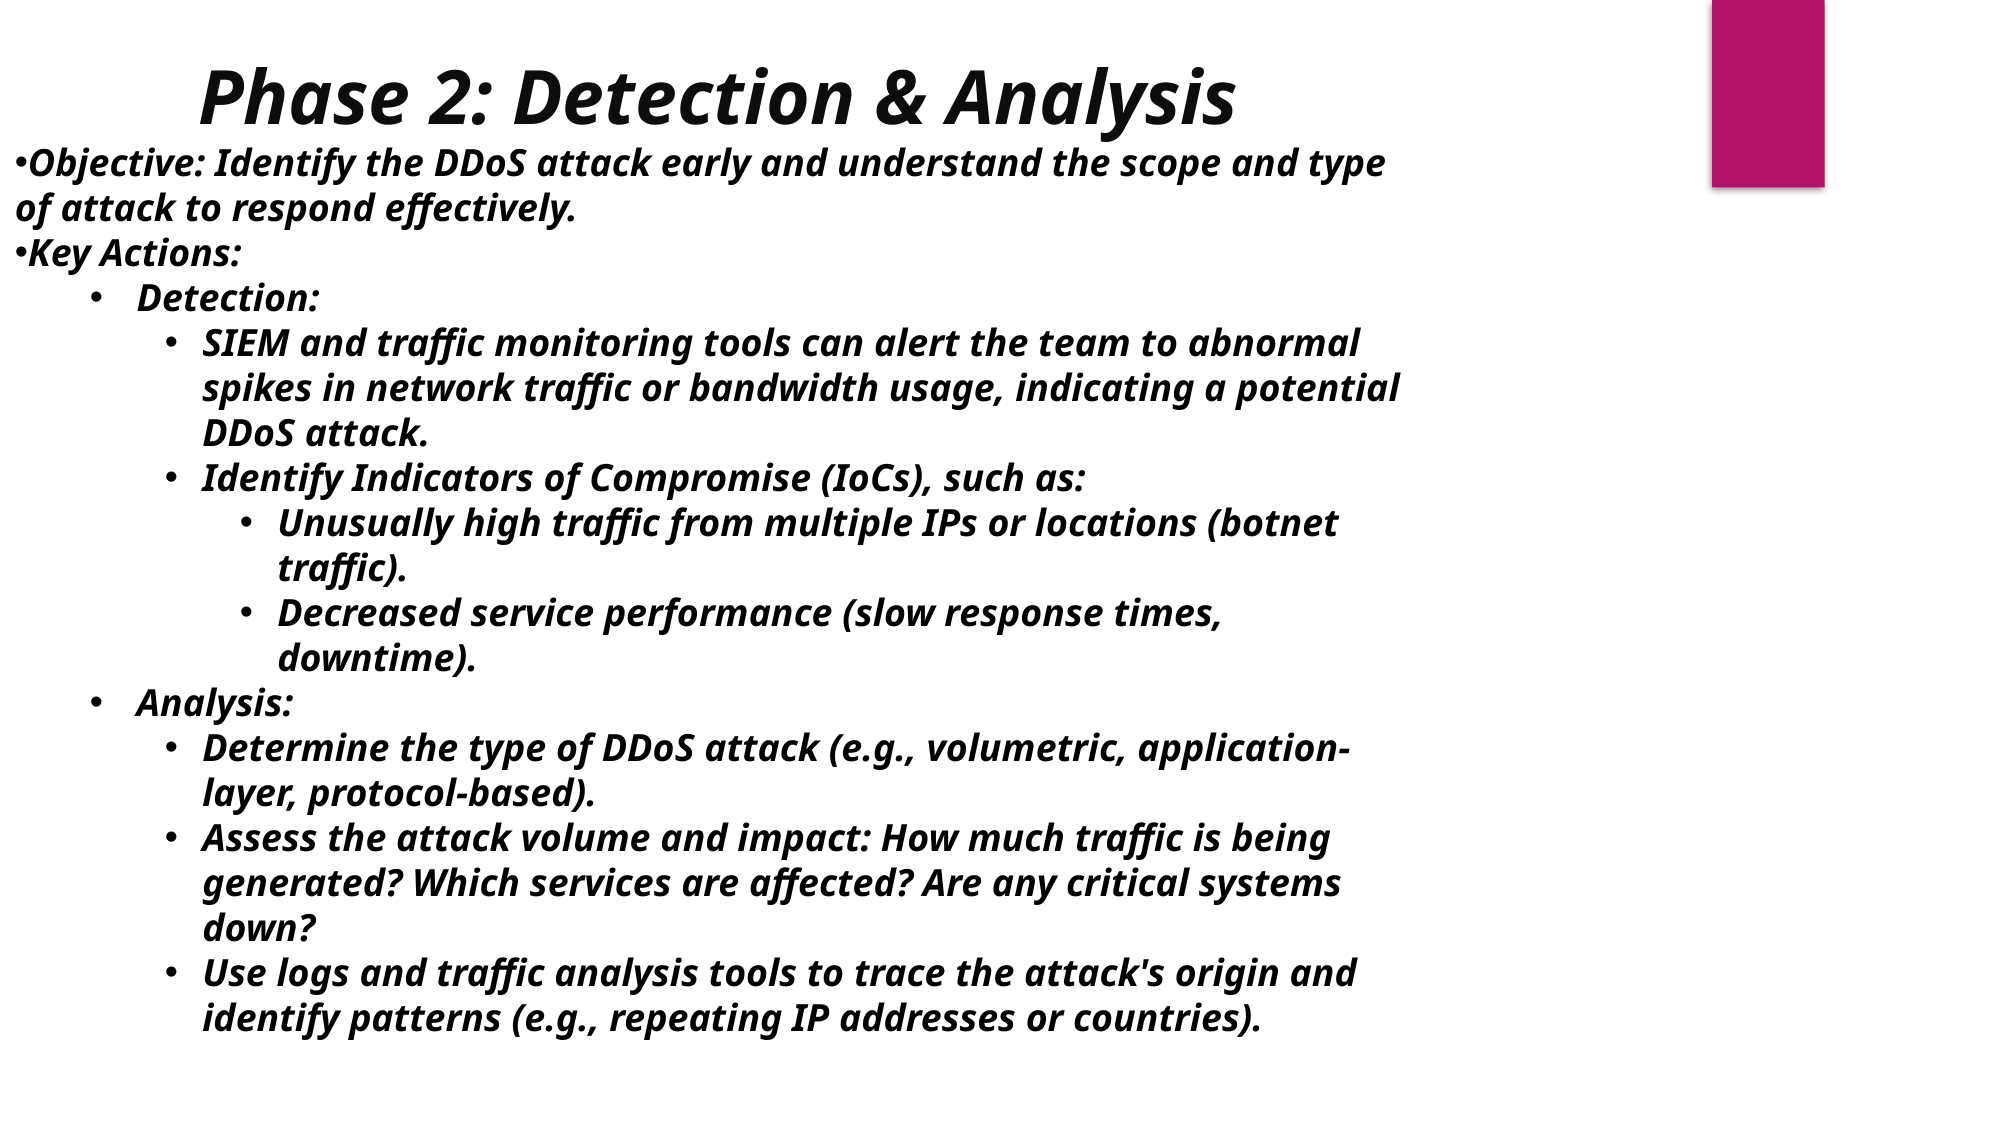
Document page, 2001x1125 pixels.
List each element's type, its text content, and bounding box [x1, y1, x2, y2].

text_box Phase 2: Detection & Analysis Objective: Identify the DDoS attack early and understand the scope and type of attack to respond effectively. Key Actions: Detection: SIEM and traffic monitoring tools can alert the team to abnormal spikes in network traffic or bandwidth usage, indicating a potential DDoS attack. Identify Indicators of Compromise (IoCs), such as: Unusually high traffic from multiple IPs or locations (botnet traffic). Decreased service performance (slow response times, downtime). Analysis: Determine the type of DDoS attack (e.g., volumetric, application-layer, protocol-based). Assess the attack volume and impact: How much traffic is being generated? Which services are affected? Are any critical systems down? Use logs and traffic analysis tools to trace the attack's origin and identify patterns (e.g., repeating IP addresses or countries). [0, 41, 1438, 1047]
